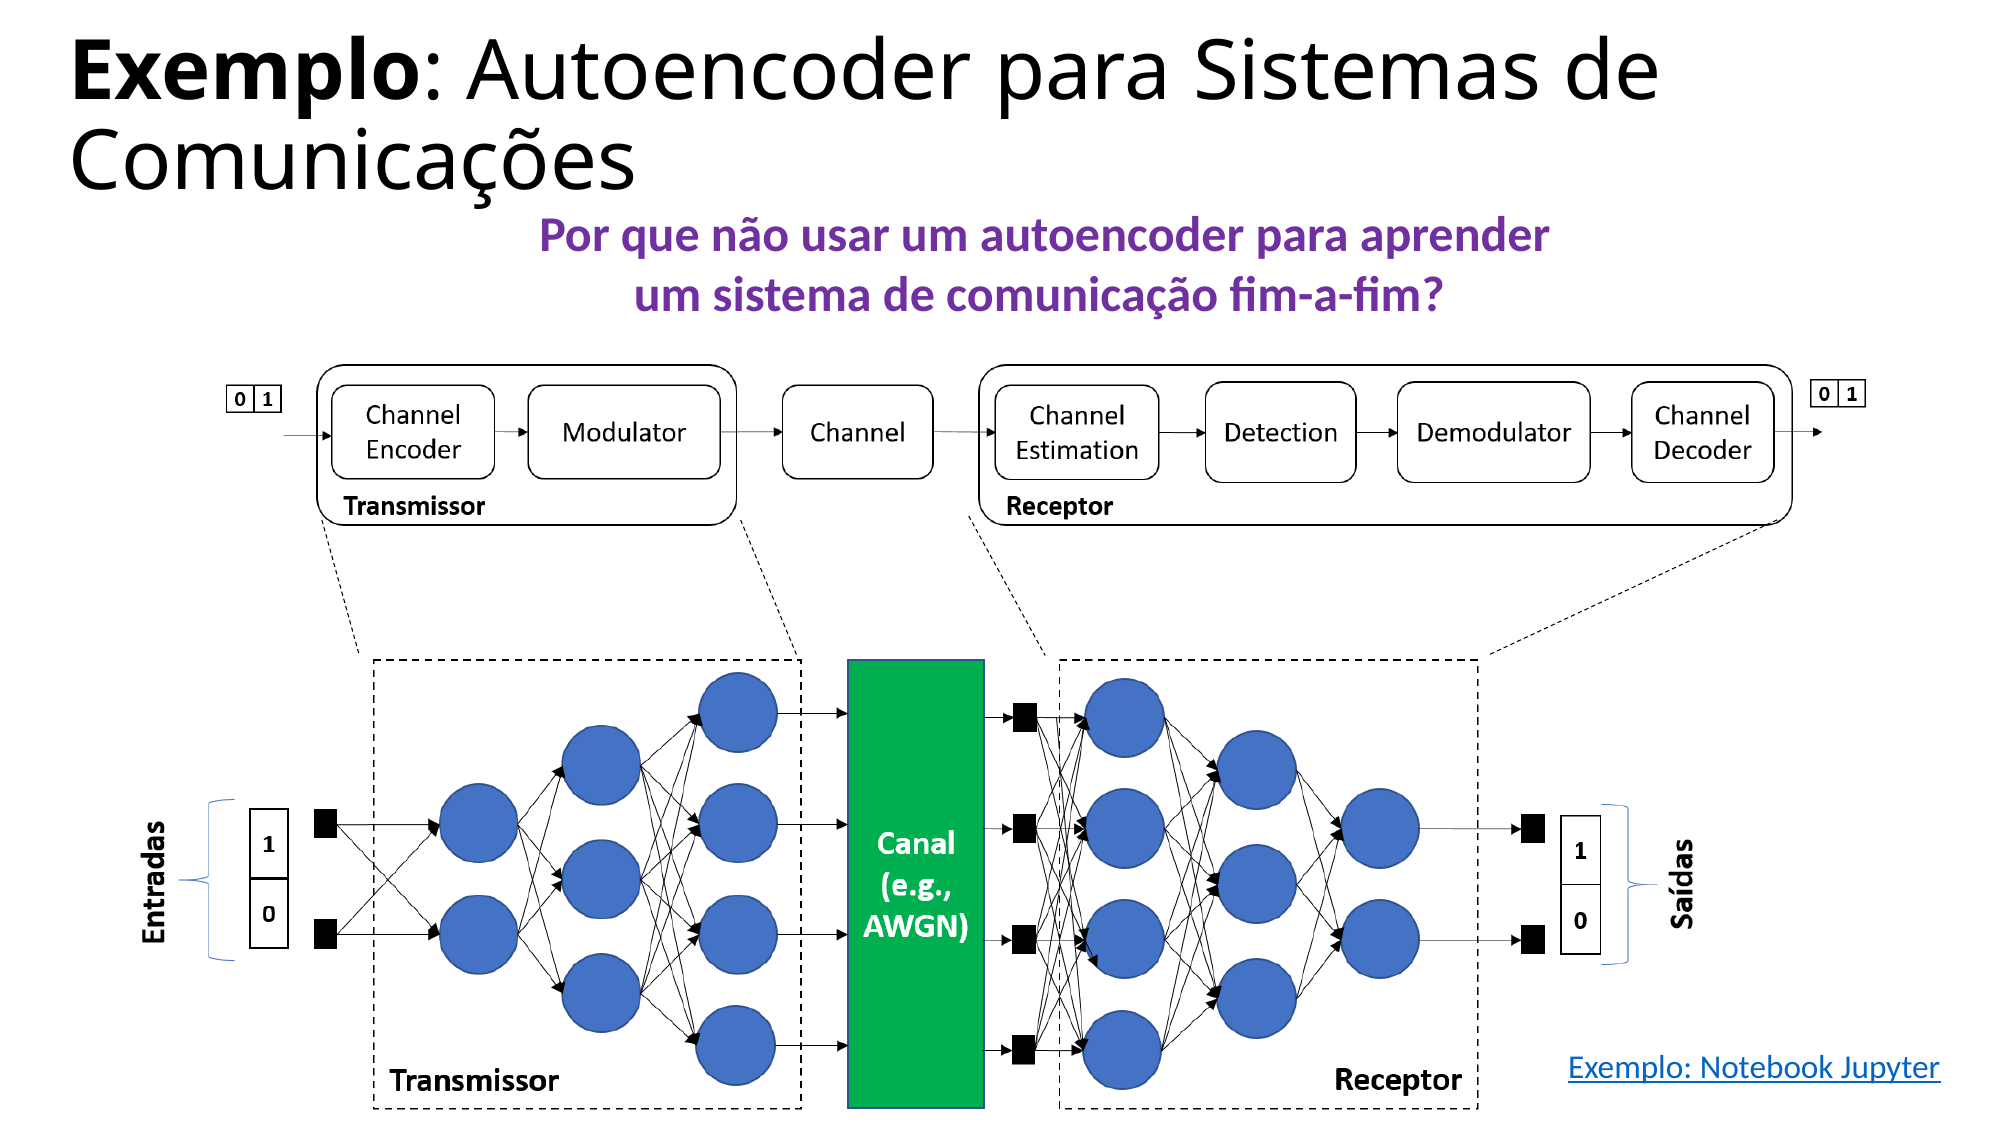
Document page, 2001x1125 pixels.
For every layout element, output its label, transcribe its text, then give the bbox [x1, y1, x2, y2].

text_box Exemplo: Notebook Jupyter [1722, 1038, 1981, 1093]
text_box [740, 519, 797, 656]
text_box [321, 519, 360, 656]
picture [220, 364, 1871, 540]
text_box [1487, 519, 1778, 656]
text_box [968, 515, 1046, 656]
picture [120, 659, 1722, 1121]
text_box Por que não usar um autoencoder para aprender um sistema de comunicação fim-a-fim? [517, 193, 1573, 329]
title Exemplo: Autoencoder para Sistemas de Comunicações [53, 8, 1969, 227]
